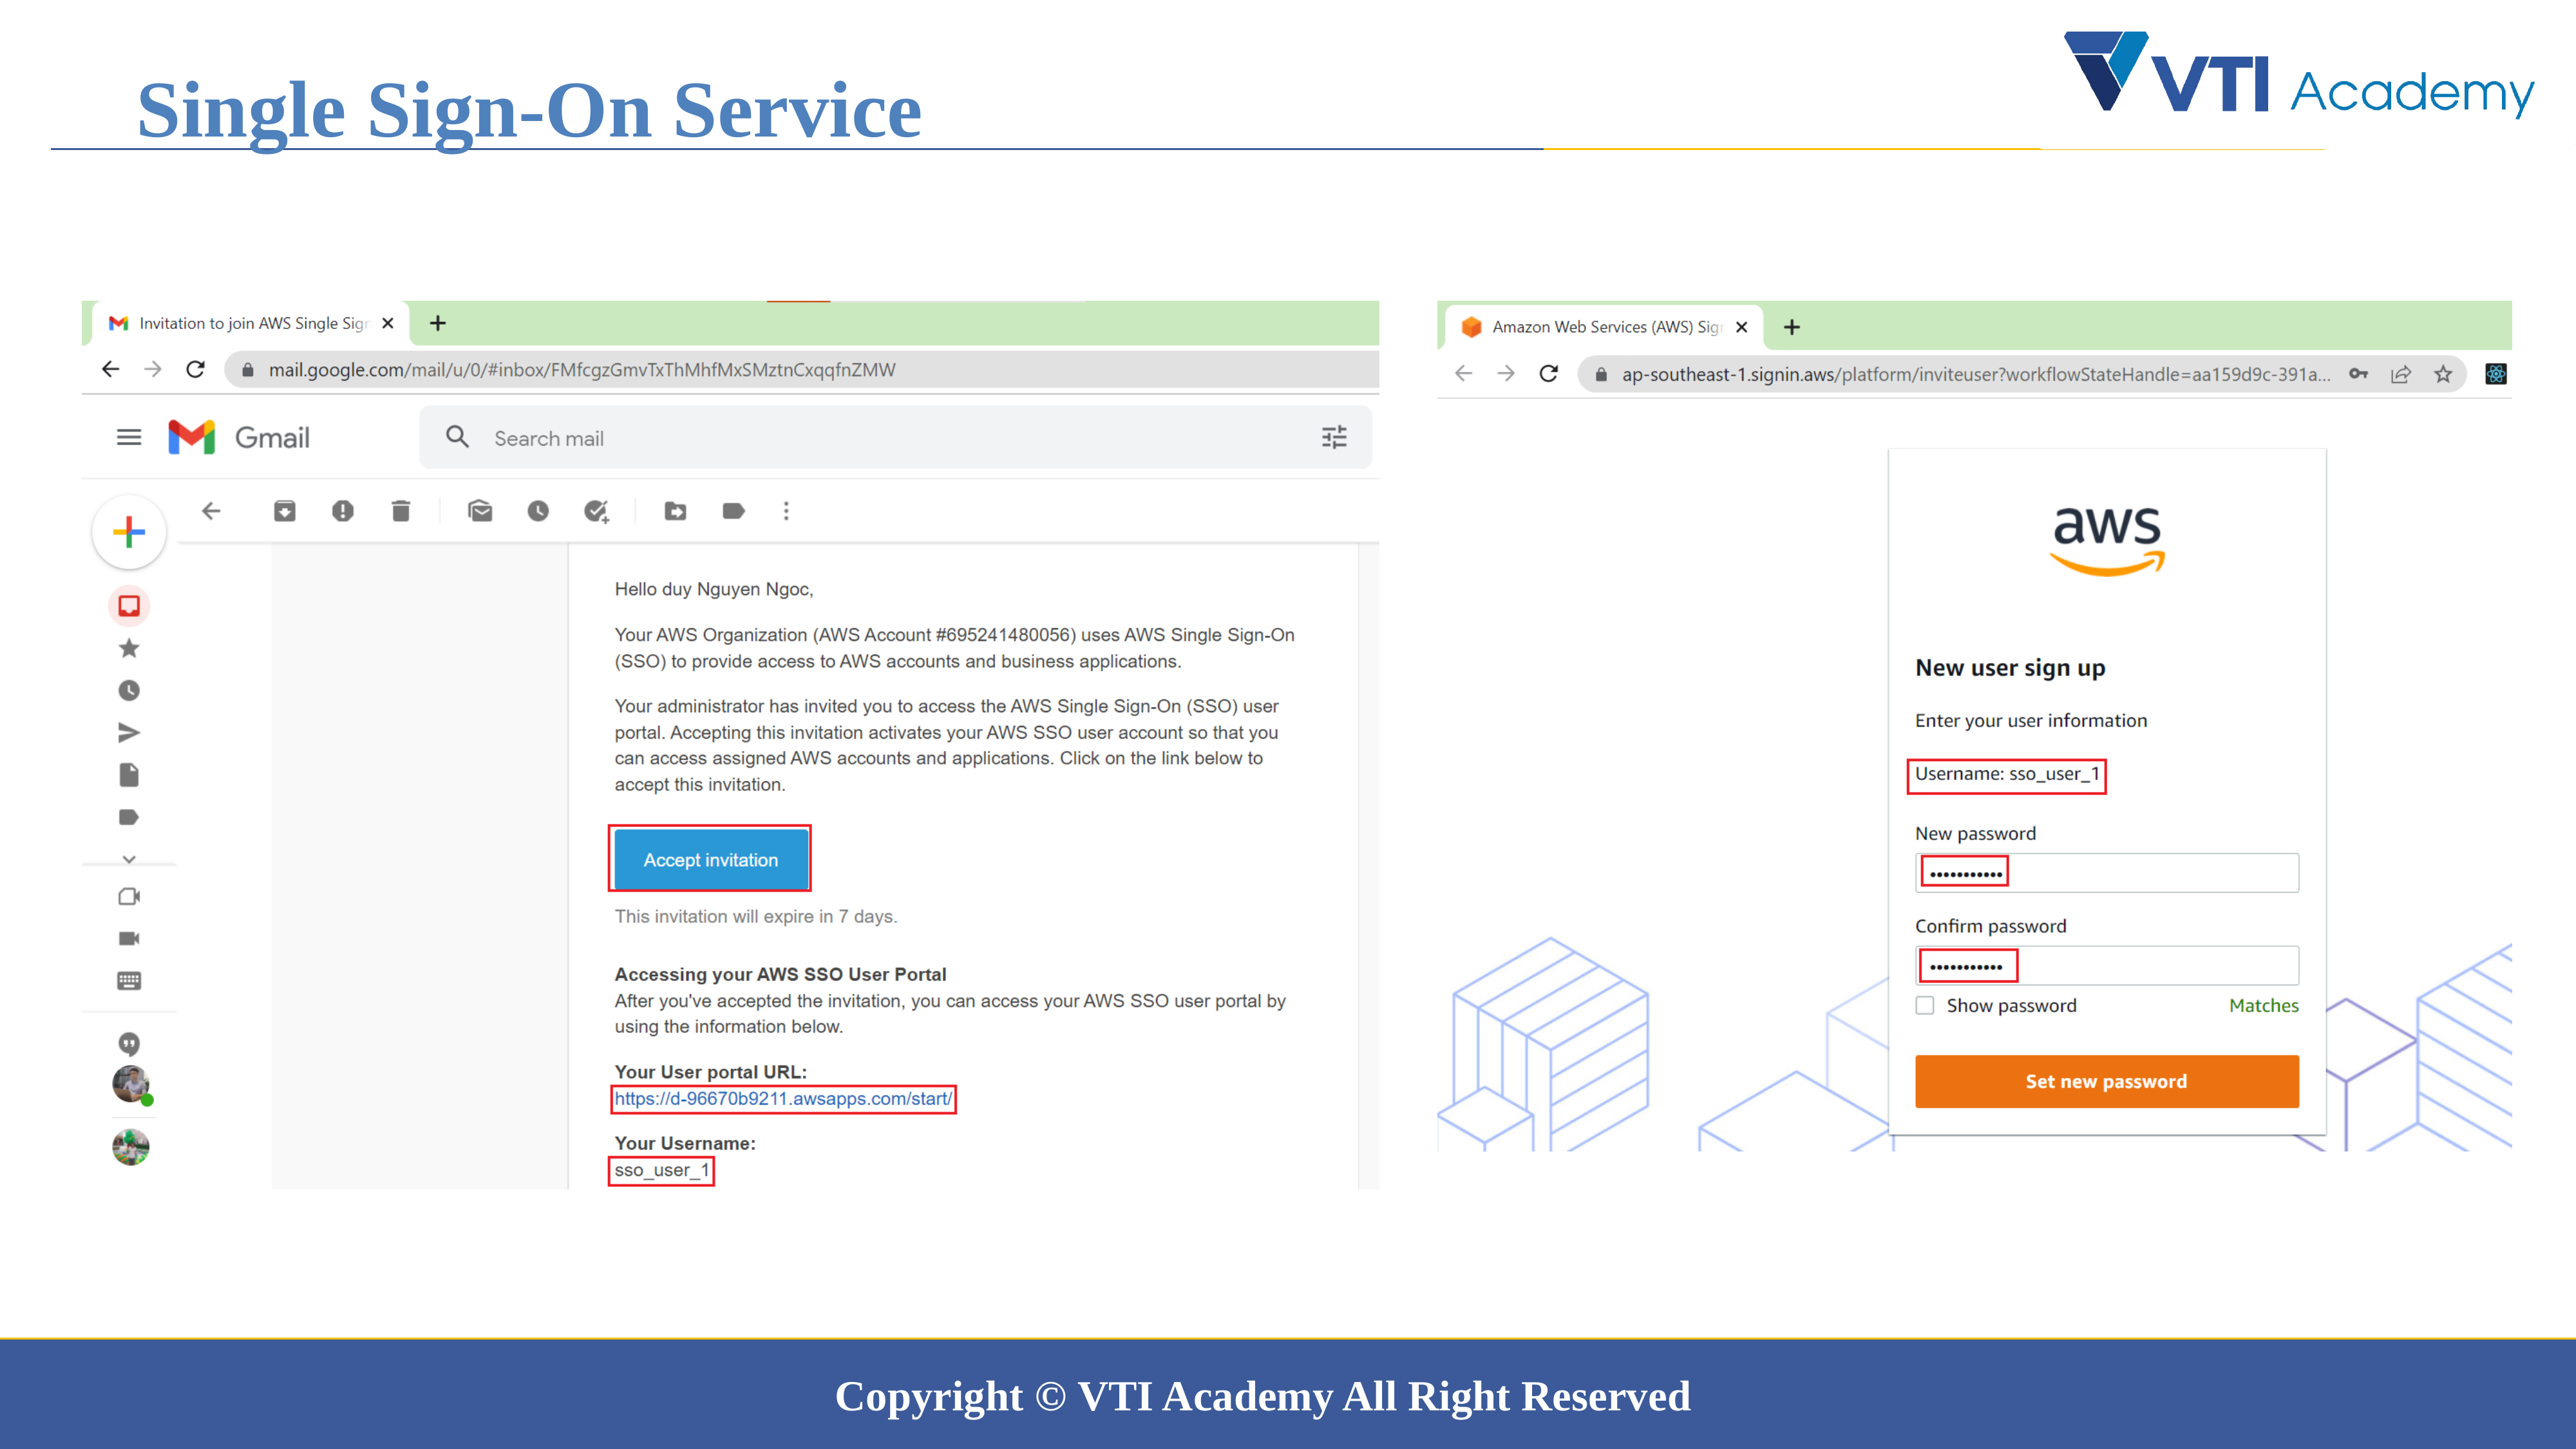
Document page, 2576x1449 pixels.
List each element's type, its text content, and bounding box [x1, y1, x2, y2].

text_box Single Sign-On Service [126, 60, 1116, 149]
picture [81, 301, 1379, 1190]
picture [1437, 301, 2512, 1151]
picture [2034, 0, 2576, 149]
